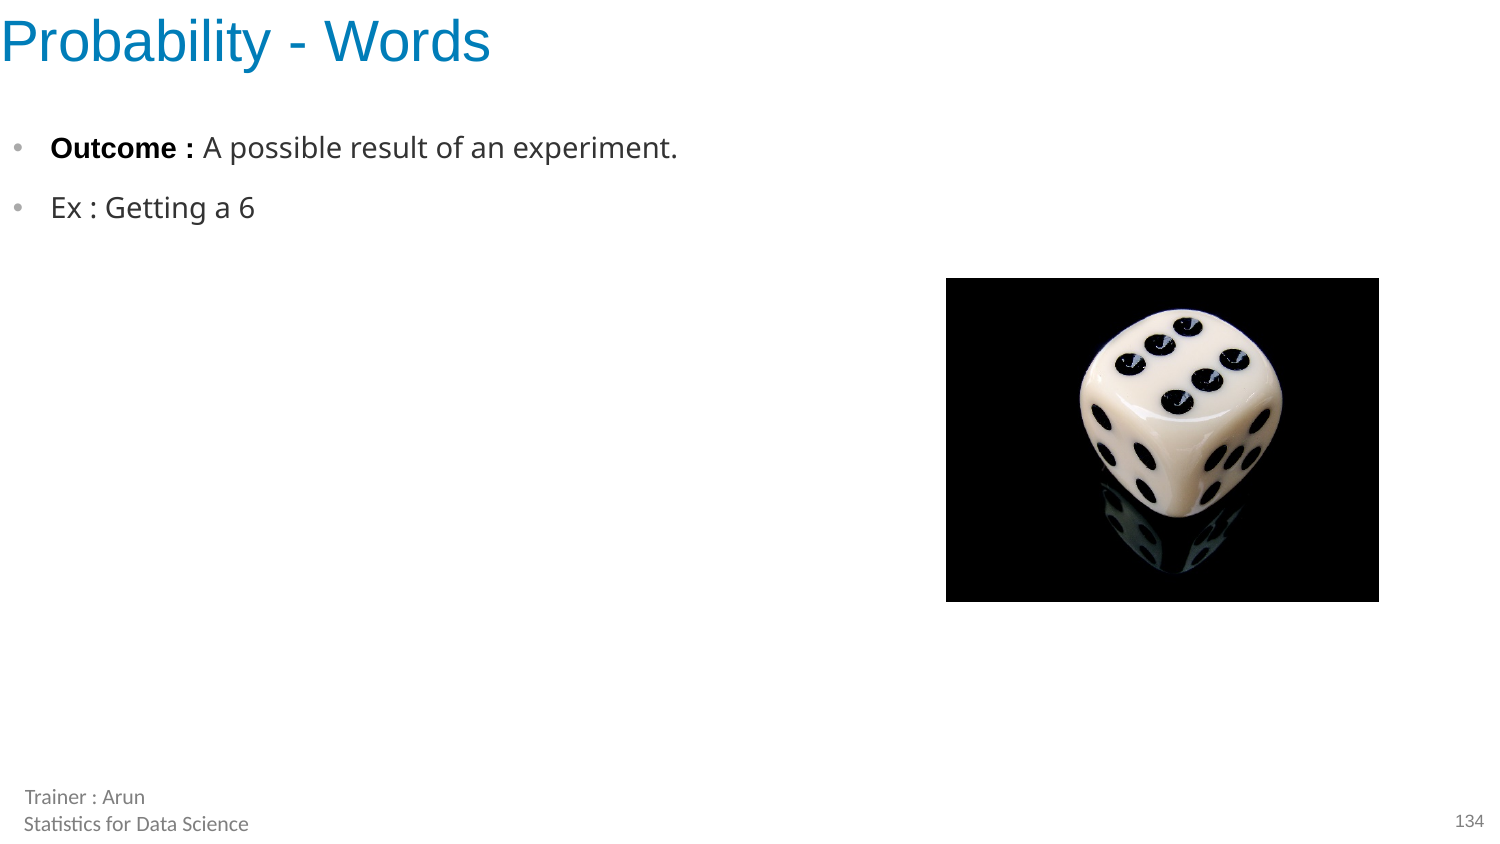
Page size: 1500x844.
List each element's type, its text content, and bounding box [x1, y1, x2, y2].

title Probability - Words [0, 3, 705, 109]
list Outcome : A possible result of an experiment. Ex : Getting a 6 [12, 129, 1186, 655]
picture [946, 277, 1380, 602]
